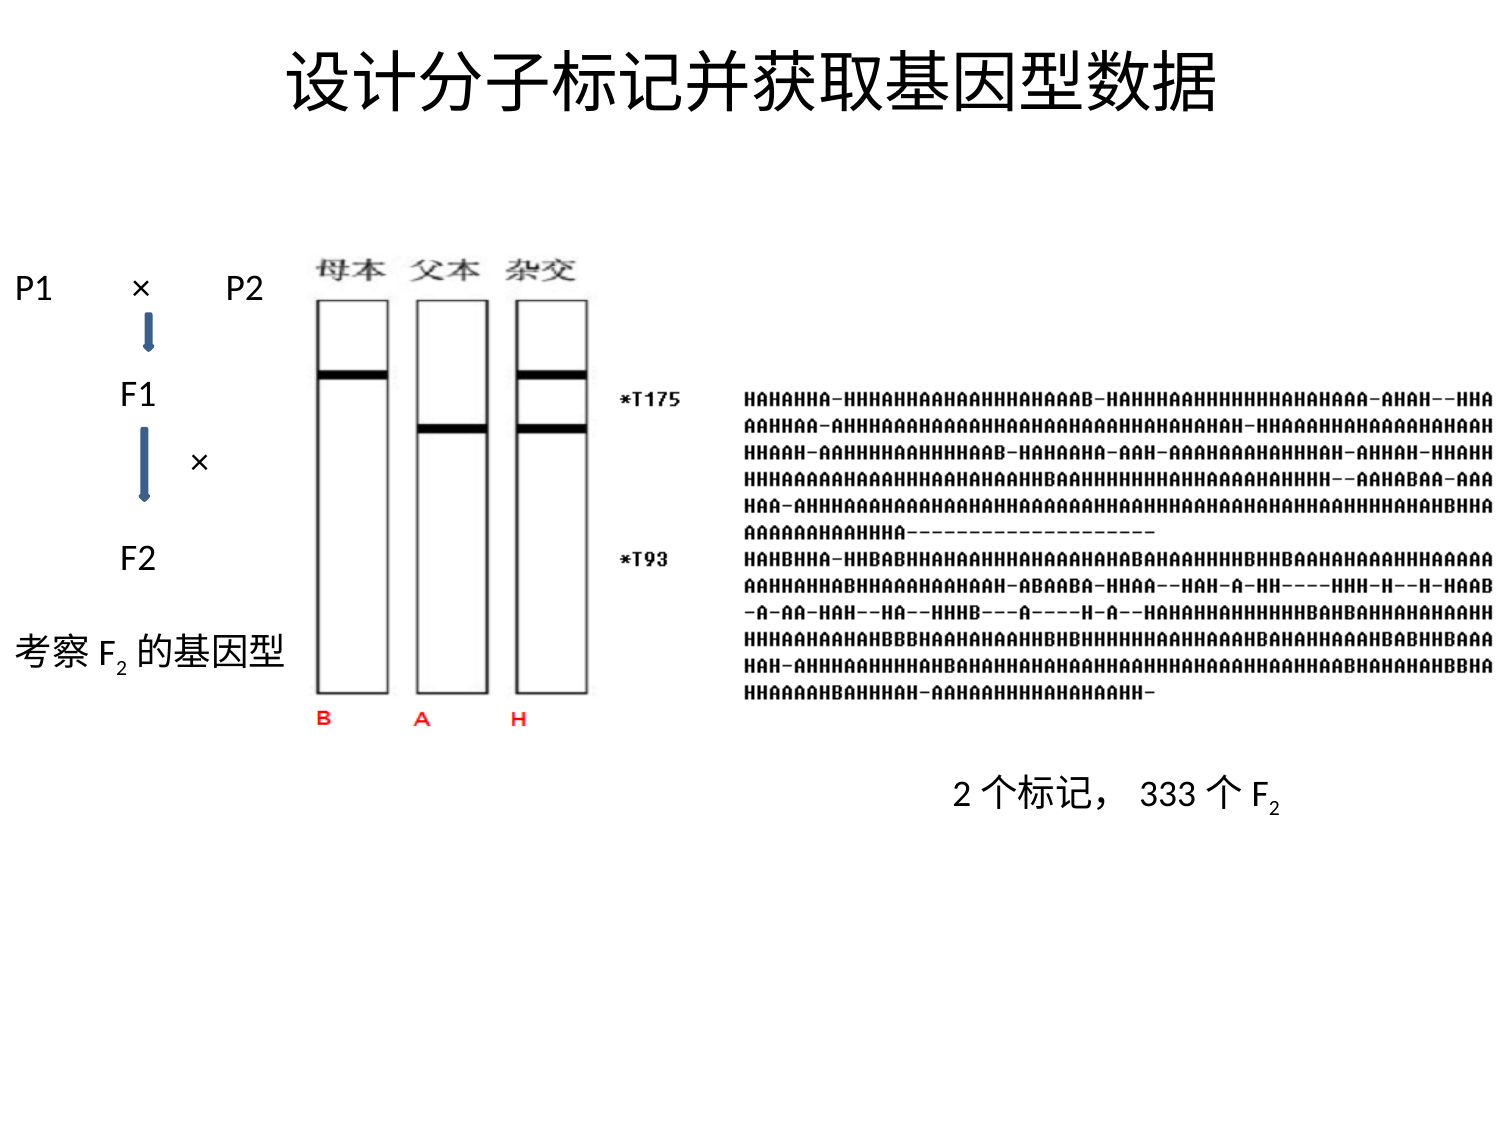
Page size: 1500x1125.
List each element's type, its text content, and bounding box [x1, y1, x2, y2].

text_box × [175, 429, 247, 490]
picture [613, 386, 1500, 706]
text_box × [117, 255, 188, 316]
picture [304, 252, 605, 739]
text_box [142, 312, 155, 352]
title 设计分子标记并获取基因型数据 [76, 20, 1427, 140]
text_box P1 [0, 255, 106, 316]
text_box F2 [105, 525, 211, 586]
text_box 考察F2的基因型 [0, 621, 299, 687]
text_box [138, 426, 151, 502]
text_box P2 [210, 255, 300, 316]
text_box 2个标记，333个F2 [937, 761, 1301, 828]
text_box F1 [105, 361, 211, 421]
